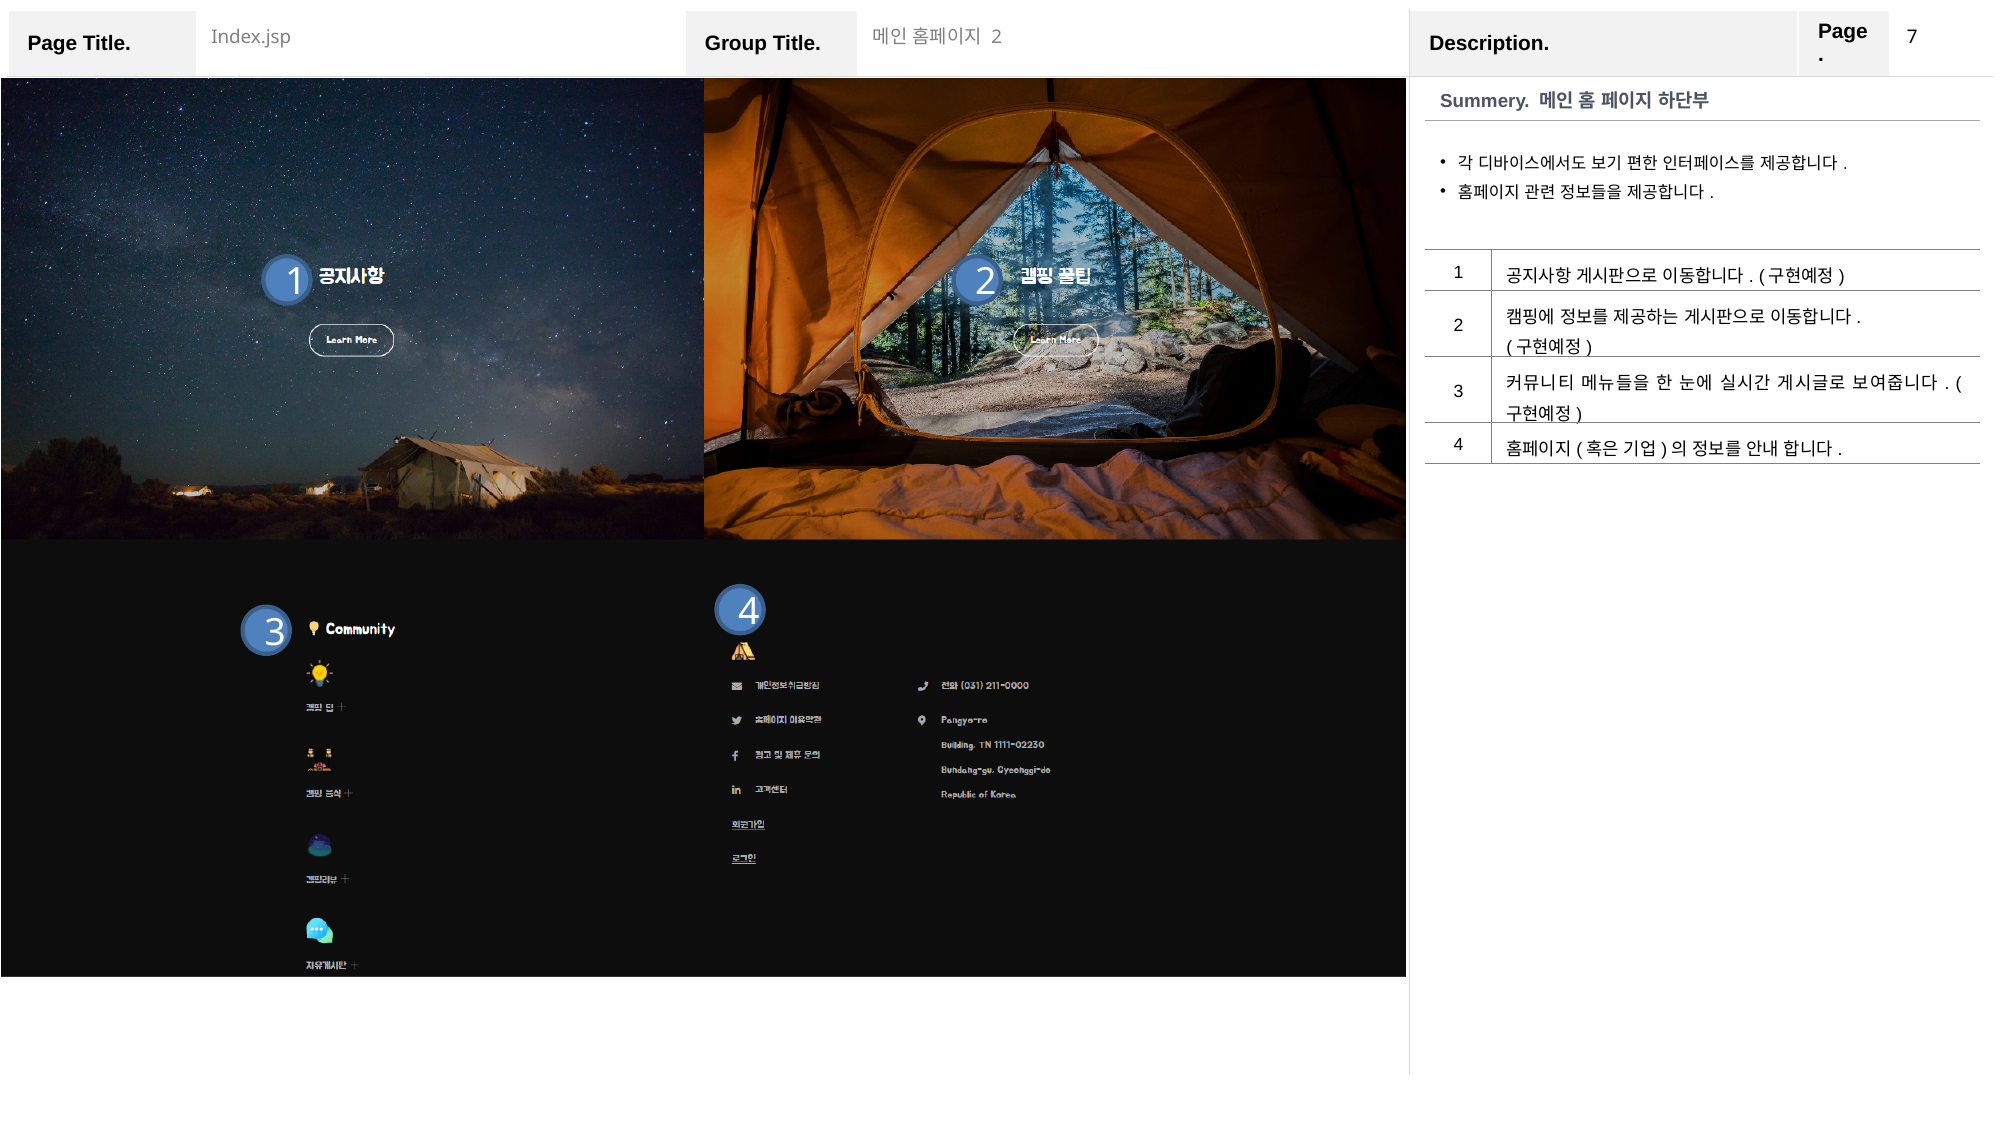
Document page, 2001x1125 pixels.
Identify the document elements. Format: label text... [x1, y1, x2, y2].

table_header Summery. 메인 홈 페이지 하단부 [1425, 78, 1980, 120]
table_cell 3 [1425, 357, 1491, 422]
table_cell 캠핑에 정보를 제공하는 게시판으로 이동합니다. (구현예정) [1492, 291, 1980, 356]
table_cell 4 [1425, 423, 1491, 463]
table_cell 1 [1425, 250, 1491, 290]
table_cell 2 [1425, 291, 1491, 356]
list 메인 홈페이지 2 [858, 18, 1405, 55]
table_cell 커뮤니티 메뉴들을 한 눈에 실시간 게시글로 보여줍니다. (구현예정) [1492, 357, 1980, 422]
list Index.jsp [196, 18, 684, 55]
table_cell 공지사항 게시판으로 이동합니다. (구현예정) [1492, 250, 1980, 290]
table_cell 홈페이지(혹은 기업)의 정보를 안내 합니다. [1492, 423, 1980, 463]
table_cell 각 디바이스에서도 보기 편한 인터페이스를 제공합니다. 홈페이지 관련 정보들을 제공합니다. [1425, 121, 1980, 249]
text_box 7 [1892, 17, 2000, 58]
picture [1, 78, 1406, 977]
